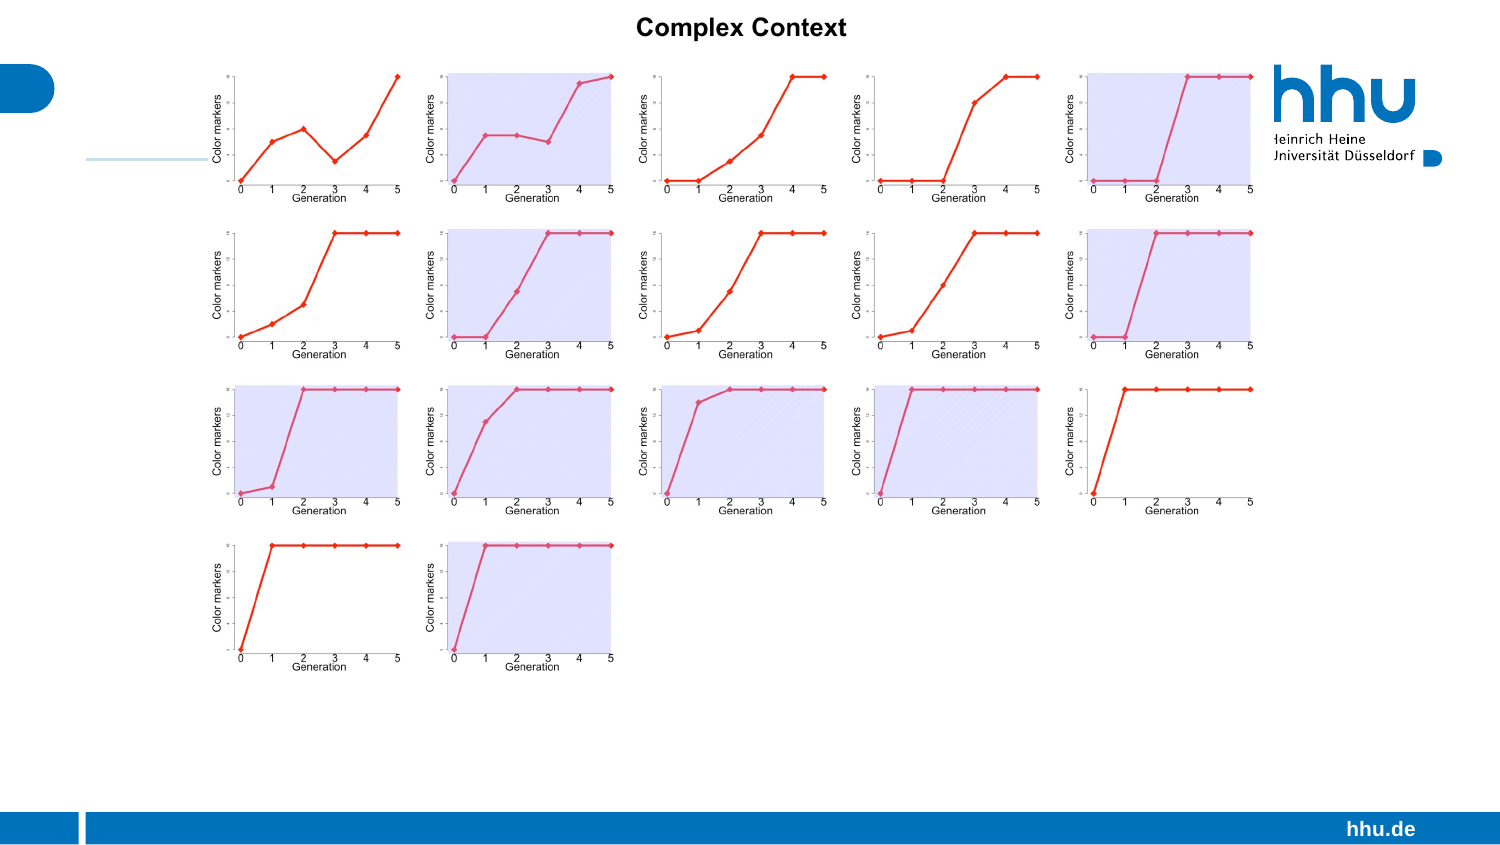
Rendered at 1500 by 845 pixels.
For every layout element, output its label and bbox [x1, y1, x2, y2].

list [208, 0, 1274, 680]
